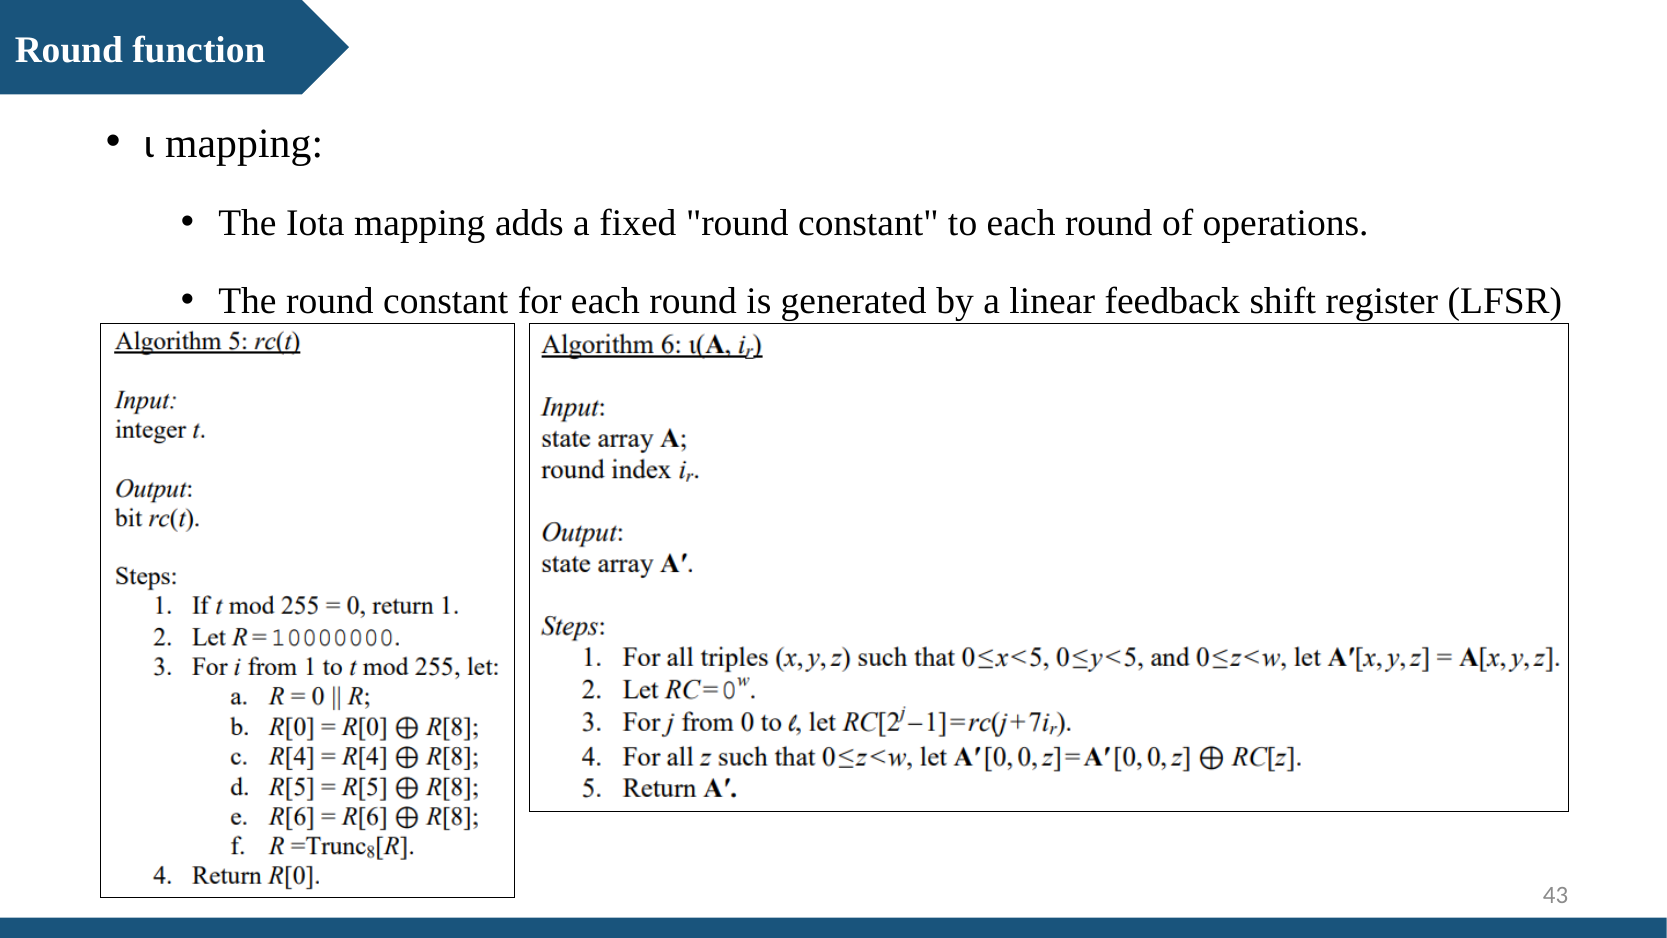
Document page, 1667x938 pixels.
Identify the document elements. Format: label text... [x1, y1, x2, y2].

slide_number 43 [1194, 868, 1584, 919]
text_box ι mapping: The Iota mapping adds a fixed "round constant" to each round of operations. The round constant for each round is generated by a linear feedback shift register (LFSR) [16, 83, 1651, 407]
text_box [0, 915, 1667, 938]
text_box Round function [0, 0, 352, 97]
picture [528, 323, 1569, 812]
picture [100, 323, 515, 898]
